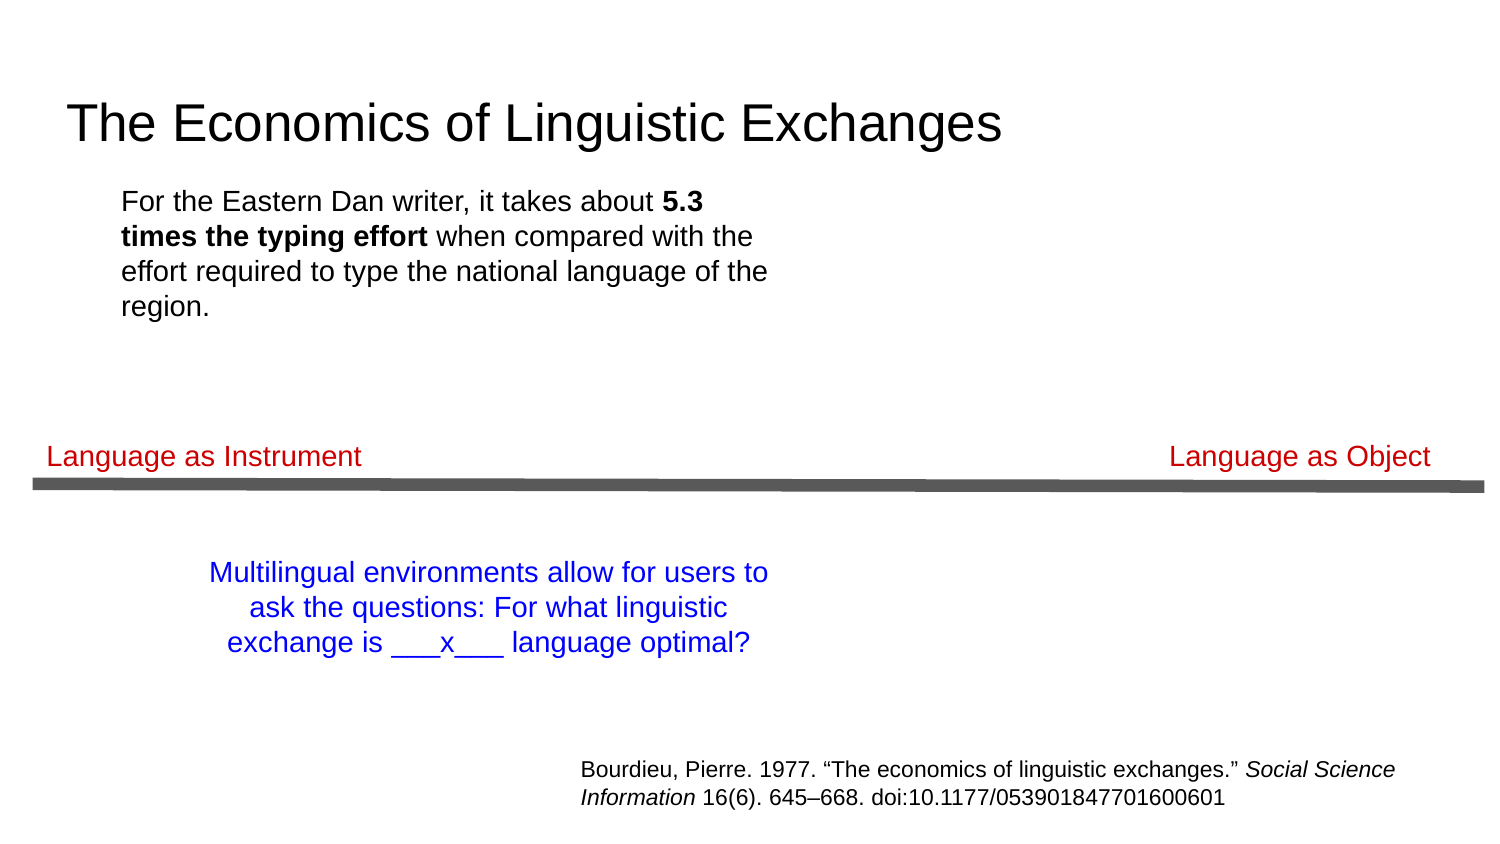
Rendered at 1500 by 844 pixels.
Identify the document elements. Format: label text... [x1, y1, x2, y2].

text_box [32, 483, 1485, 487]
text_box Bourdieu, Pierre. 1977. “The economics of linguistic exchanges.” Social Science Information 16(6). 645–668. doi:10.1177/053901847701600601 [565, 739, 1458, 825]
text_box Language as Instrument [20, 421, 389, 487]
text_box For the Eastern Dan writer, it takes about 5.3 times the typing effort when compared with the effort required to type the national language of the region. [106, 166, 793, 337]
title The Economics of Linguistic Exchanges [51, 72, 1449, 167]
text_box Multilingual environments allow for users to ask the questions: For what linguistic exchange is ___x___ language optimal? [186, 538, 793, 674]
text_box Language as Object [1116, 421, 1485, 483]
